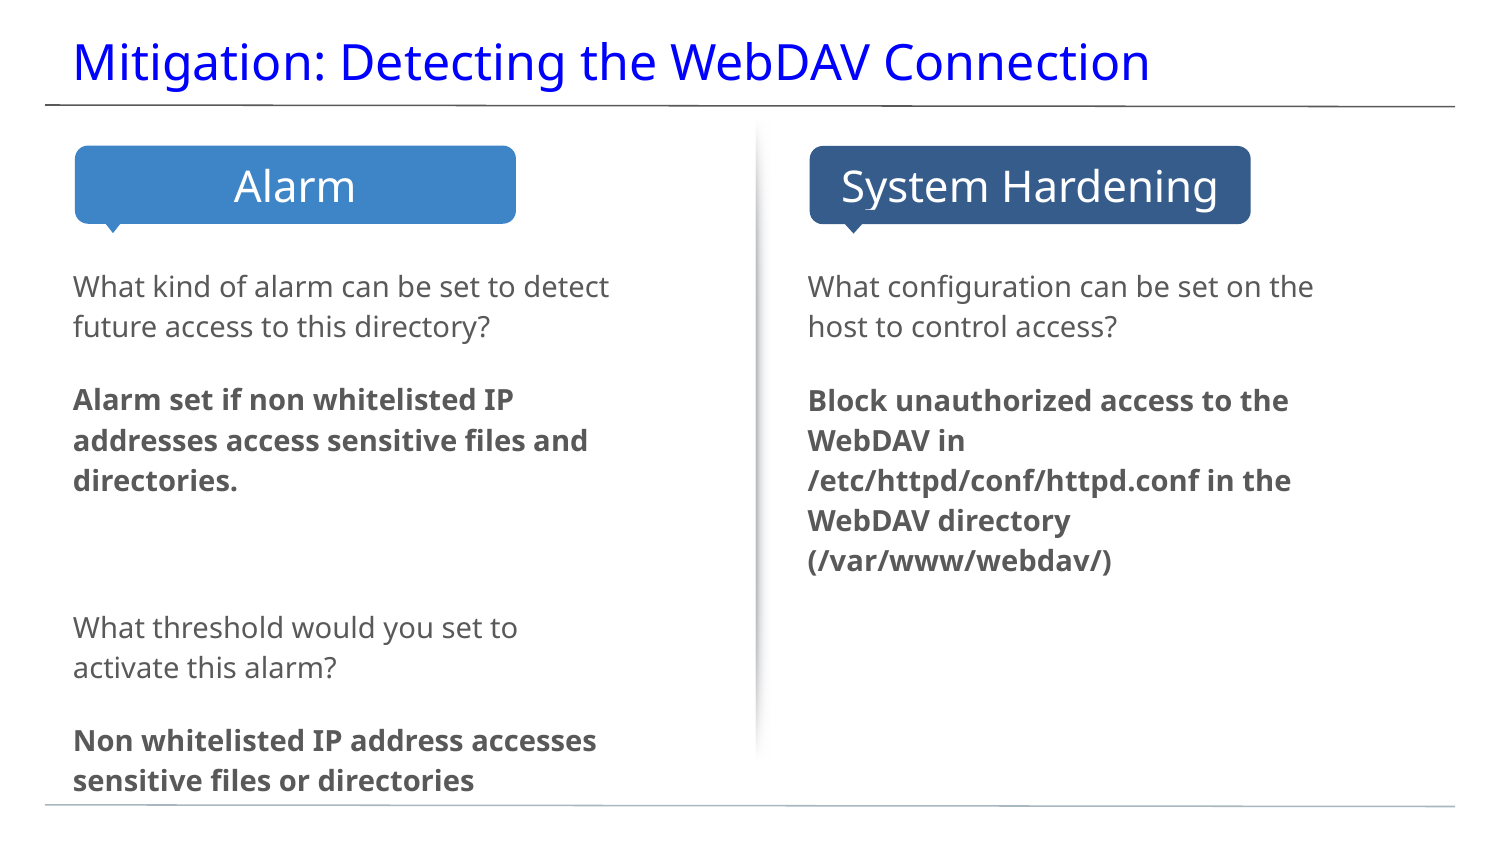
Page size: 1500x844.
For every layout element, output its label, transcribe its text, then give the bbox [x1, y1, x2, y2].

subtitle What configuration can be set on the host to control access? Block unauthorized access to the WebDAV in /etc/httpd/conf/httpd.conf in the WebDAV directory (/var/www/webdav/) [732, 263, 1438, 805]
title Mitigation: Detecting the WebDAV Connection [0, 0, 1500, 88]
subtitle What kind of alarm can be set to detect future access to this directory? Alarm set if non whitelisted IP addresses access sensitive files and directories. What threshold would you set to activate this alarm? Non whitelisted IP address accesses sensitive files or directories [0, 262, 704, 805]
picture [703, 107, 839, 782]
